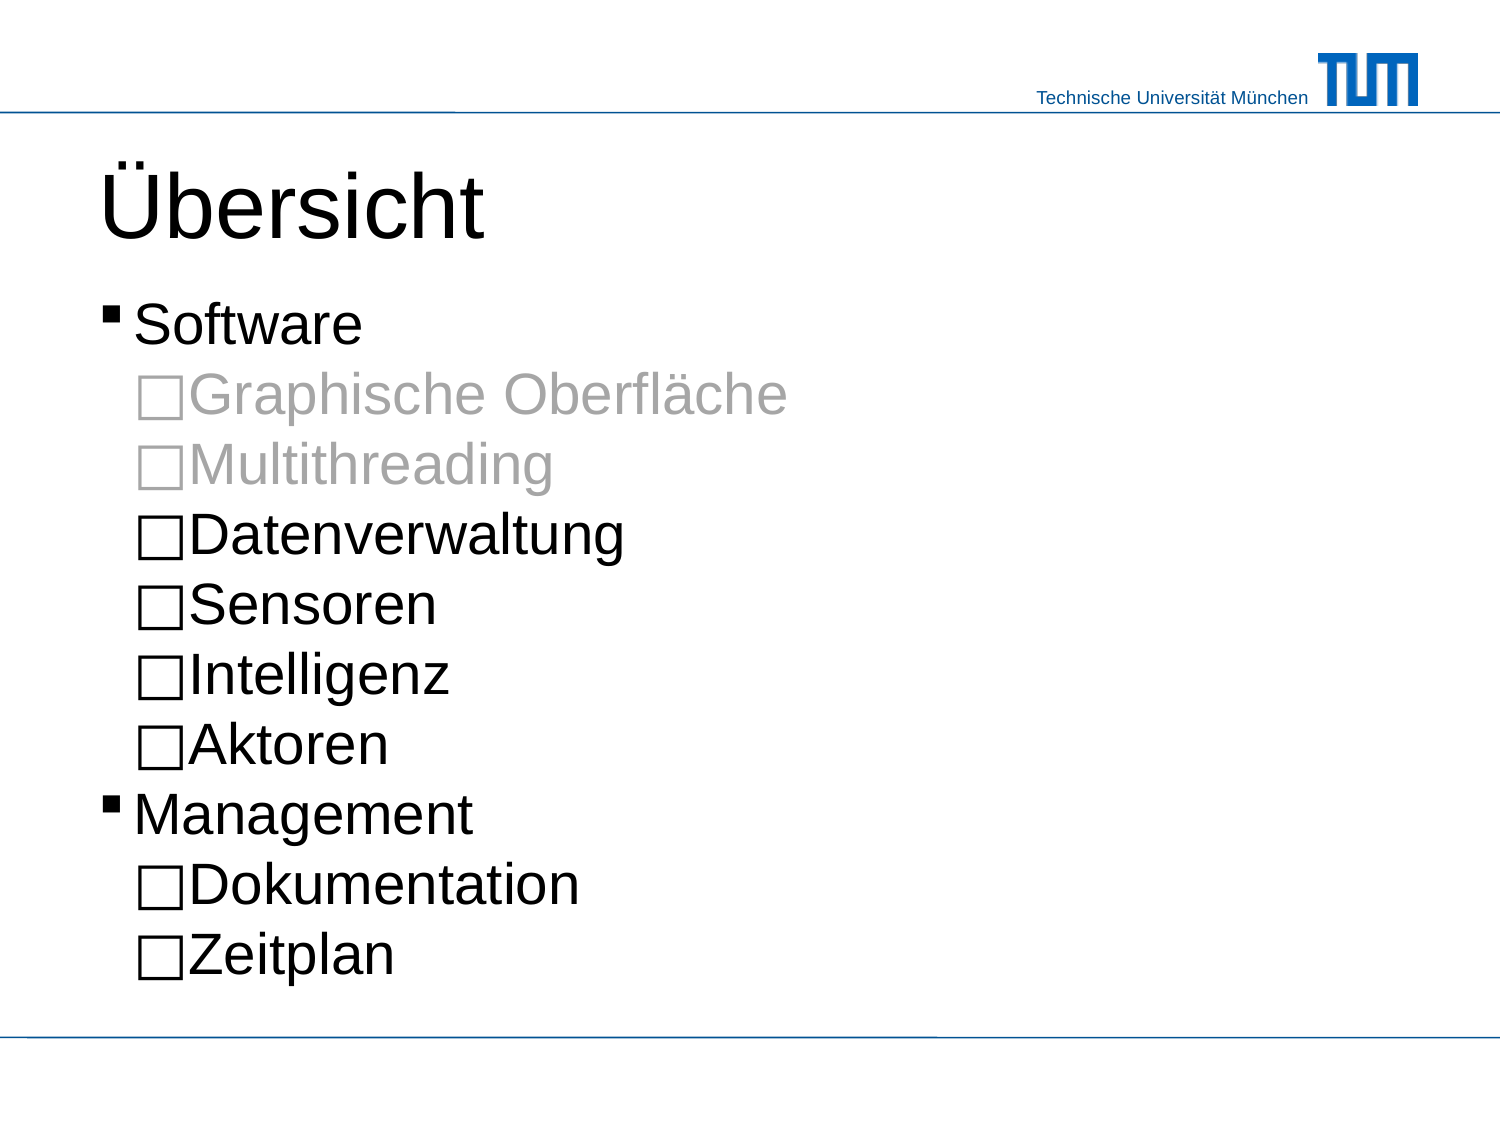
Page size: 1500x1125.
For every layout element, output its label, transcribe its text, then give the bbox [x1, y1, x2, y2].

picture [1318, 53, 1418, 106]
text_box Software Graphische Oberfläche Multithreading Datenverwaltung Sensoren Intelligenz Aktoren Management Dokumentation Zeitplan [83, 279, 1417, 1013]
text_box Übersicht [83, 139, 1417, 238]
